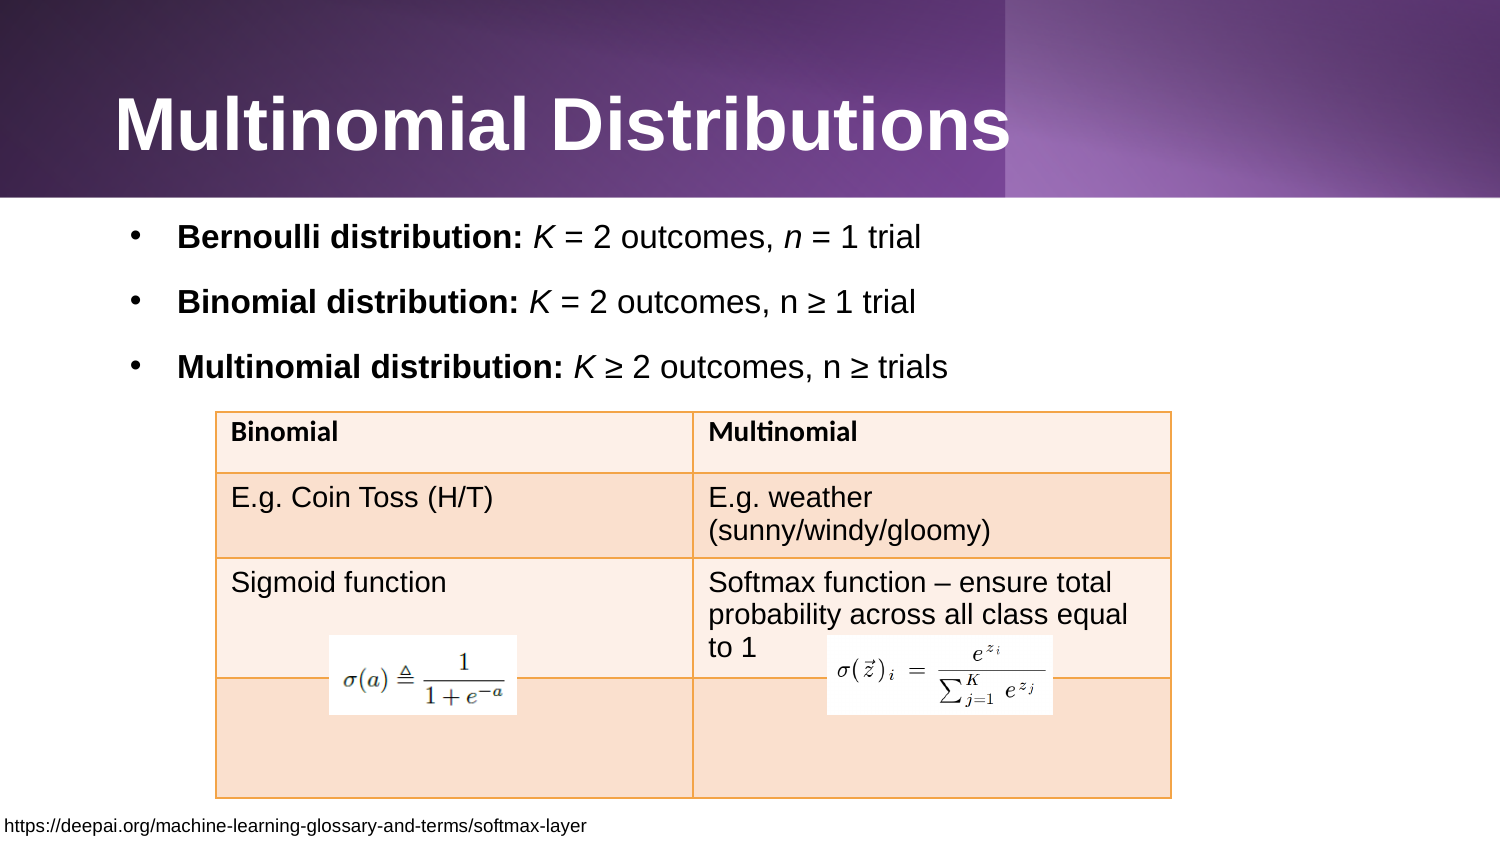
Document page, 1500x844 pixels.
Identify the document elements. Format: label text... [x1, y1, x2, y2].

table_header Multinomial [694, 413, 1170, 472]
table_cell Sigmoid function [217, 559, 692, 677]
table_cell Softmax function – ensure total probability across all class equal to 1 [694, 559, 1170, 677]
picture [0, 0, 1500, 199]
title Multinomial Distributions [103, 44, 1397, 208]
text_box https://deepai.org/machine-learning-glossary-and-terms/softmax-layer [0, 805, 750, 844]
table_cell E.g. weather (sunny/windy/gloomy) [694, 474, 1170, 557]
table_cell [217, 679, 692, 797]
picture [328, 635, 518, 715]
picture [827, 635, 1053, 715]
table_cell E.g. Coin Toss (H/T) [217, 474, 692, 557]
table_cell [694, 679, 1170, 797]
text_box Bernoulli distribution: K = 2 outcomes, n = 1 trial Binomial distribution: K = 2 outcomes, n ≥ 1 trial Multinomial distribution: K ≥ 2 outcomes, n ≥ trials [115, 207, 1397, 393]
table_header Binomial [217, 413, 692, 472]
